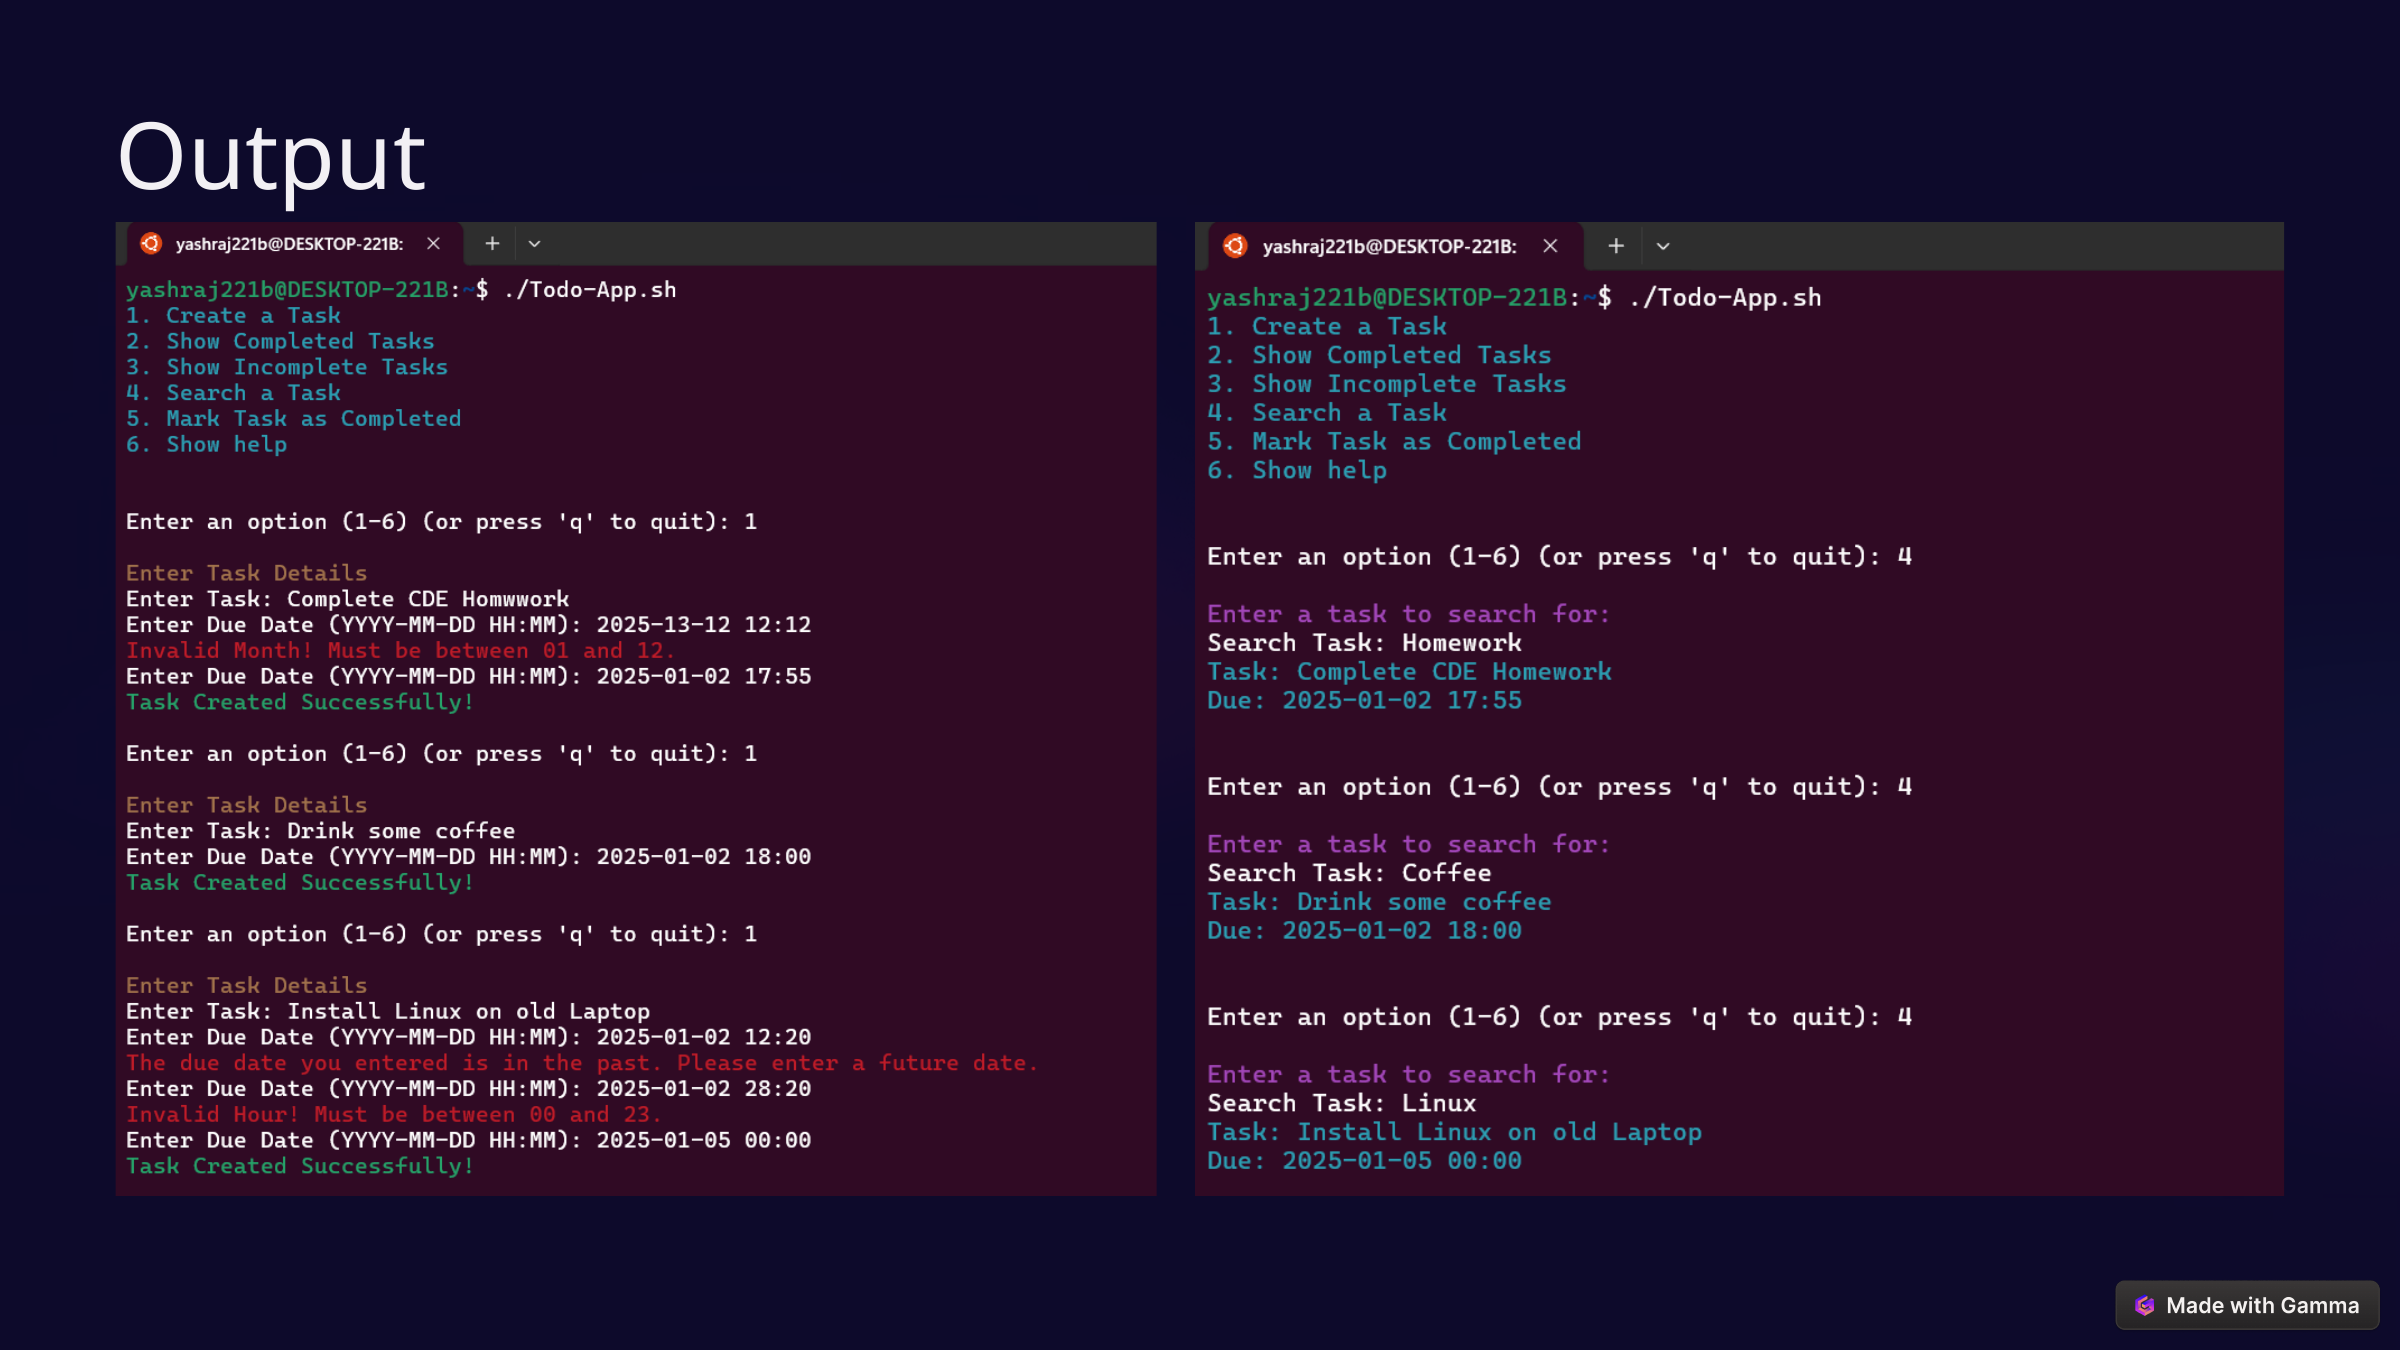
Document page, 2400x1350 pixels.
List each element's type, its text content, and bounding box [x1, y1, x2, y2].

picture [2106, 1271, 2389, 1339]
picture [115, 222, 1157, 1196]
picture [1195, 222, 2285, 1196]
text_box Output [115, 92, 1046, 209]
